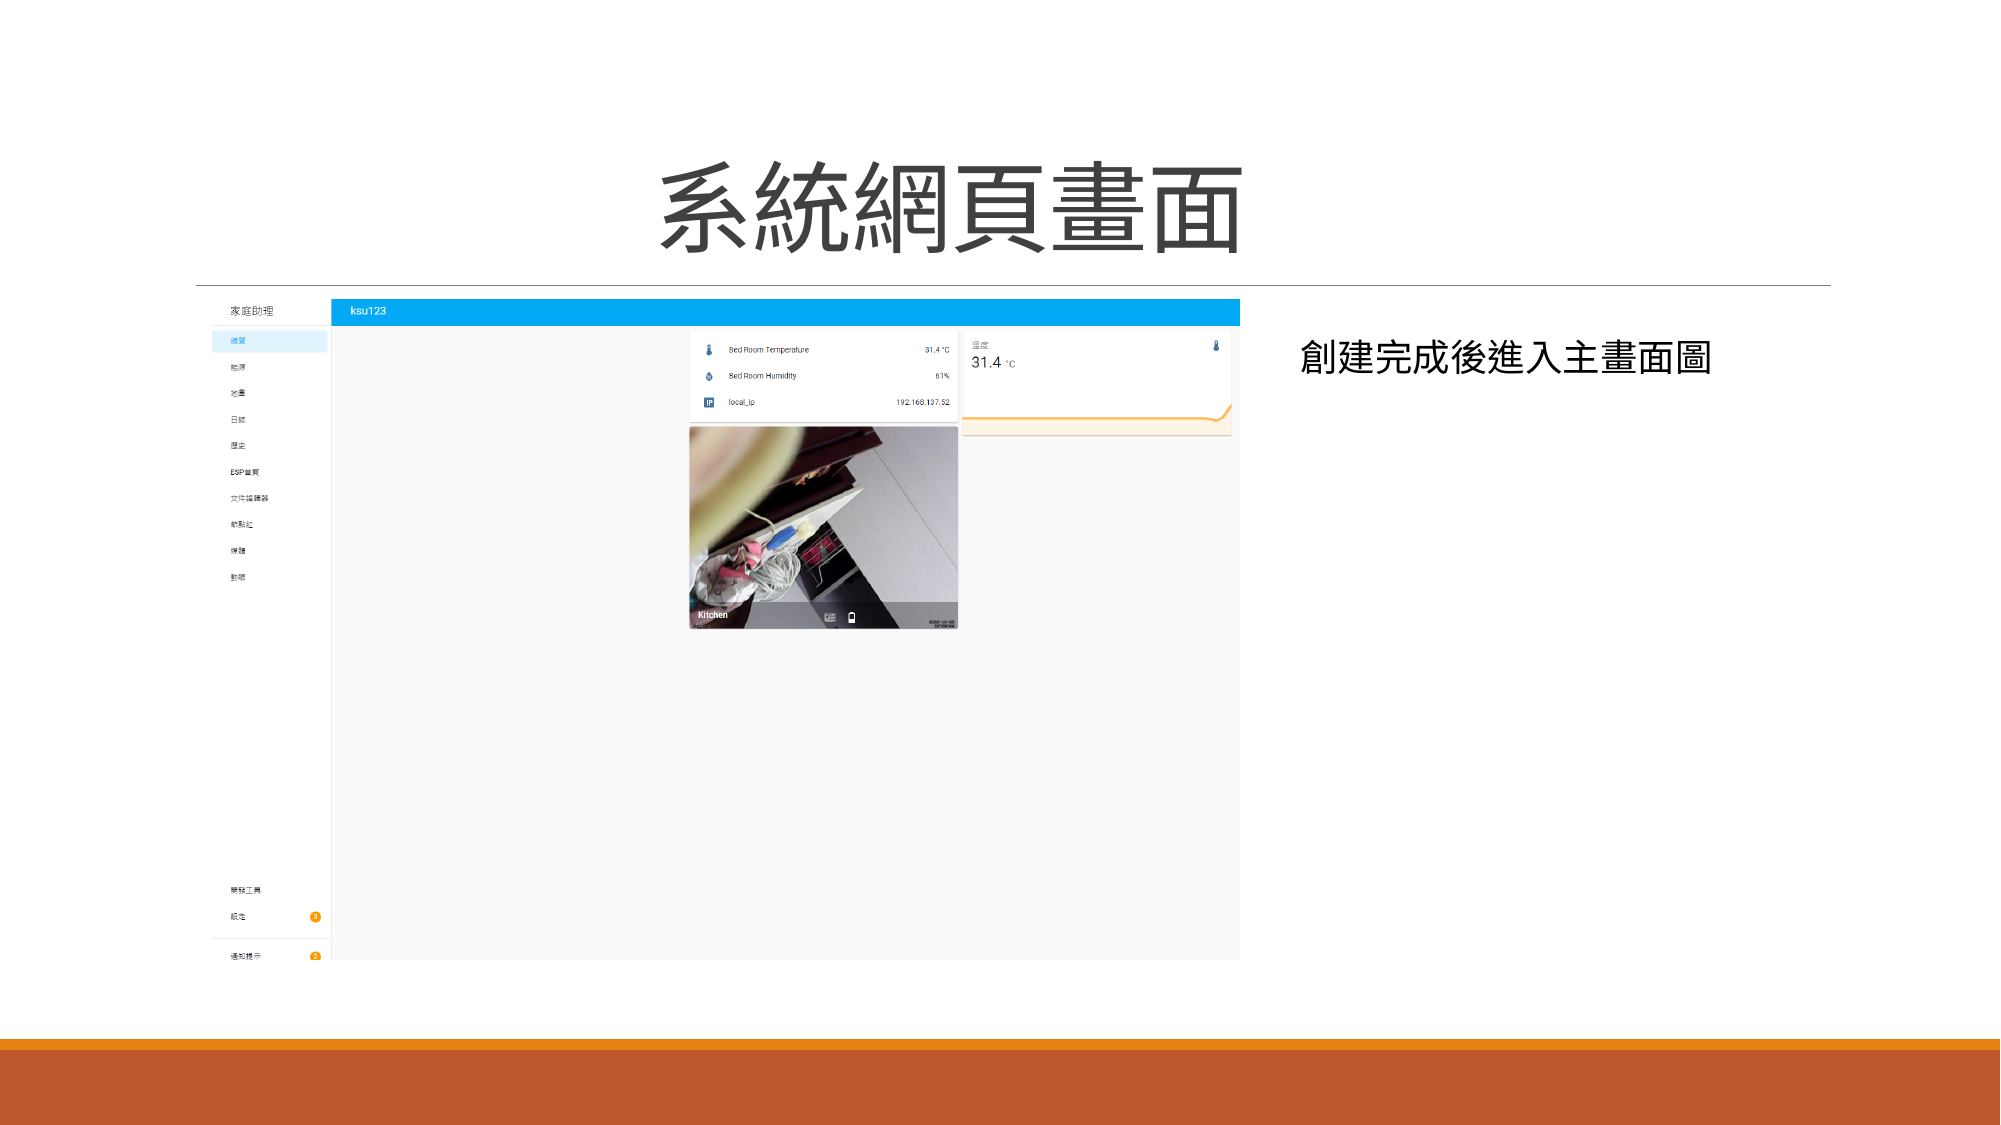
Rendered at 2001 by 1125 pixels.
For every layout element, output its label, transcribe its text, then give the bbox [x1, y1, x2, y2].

title 系統網頁畫面 [638, 55, 2000, 274]
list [211, 299, 1240, 961]
text_box 創建完成後進入主畫面圖 [1285, 326, 2000, 387]
